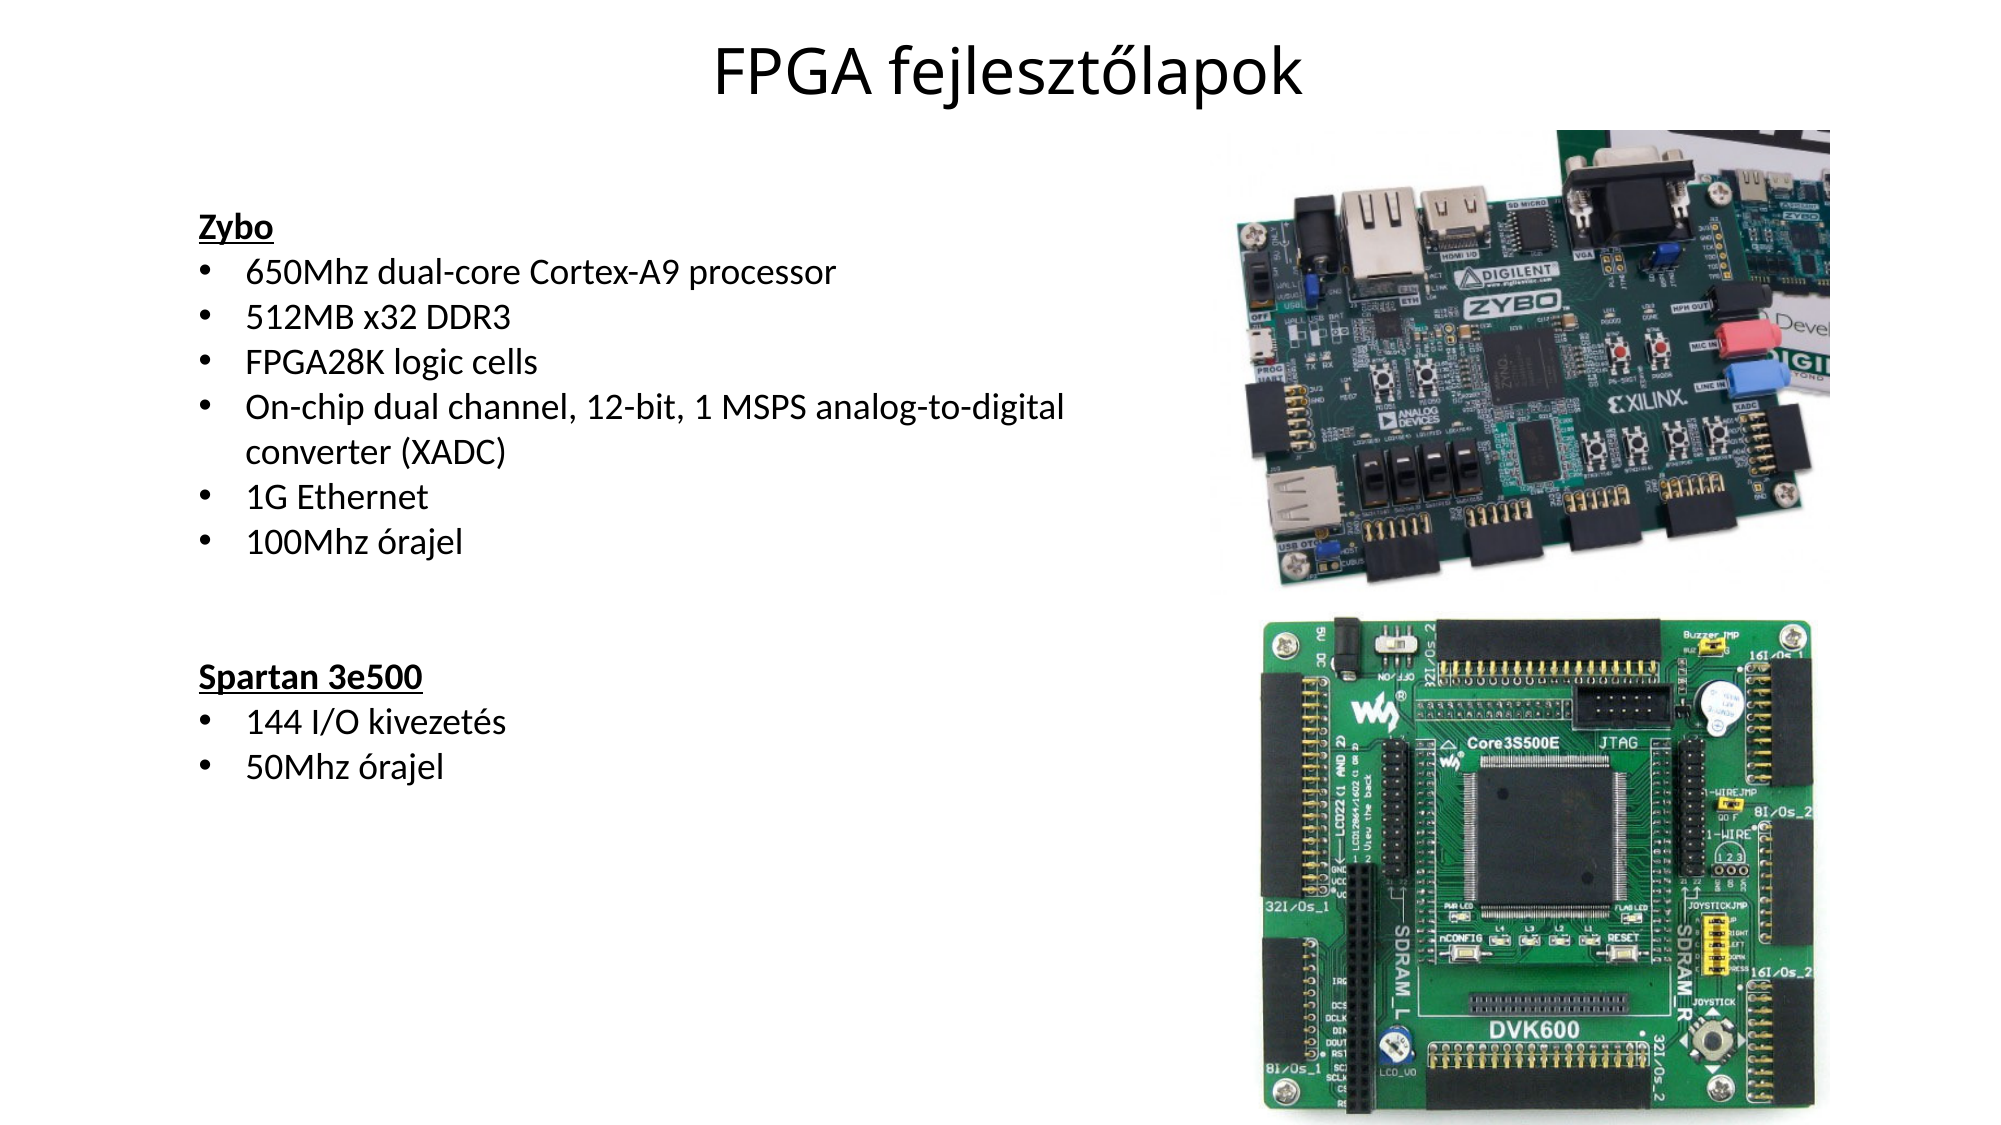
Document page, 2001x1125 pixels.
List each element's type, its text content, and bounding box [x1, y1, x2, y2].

title FPGA fejlesztőlapok [137, 31, 1863, 117]
text_box Zybo 650Mhz dual-core Cortex-A9 processor 512MB x32 DDR3 FPGA28K logic cells On-chip dual channel, 12-bit, 1 MSPS analog-to-digital converter (XADC) 1G Ethernet 100Mhz órajel Spartan 3e500 144 I/O kivezetés 50Mhz órajel [183, 194, 1084, 930]
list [1250, 608, 1830, 1125]
picture [1210, 130, 1830, 595]
